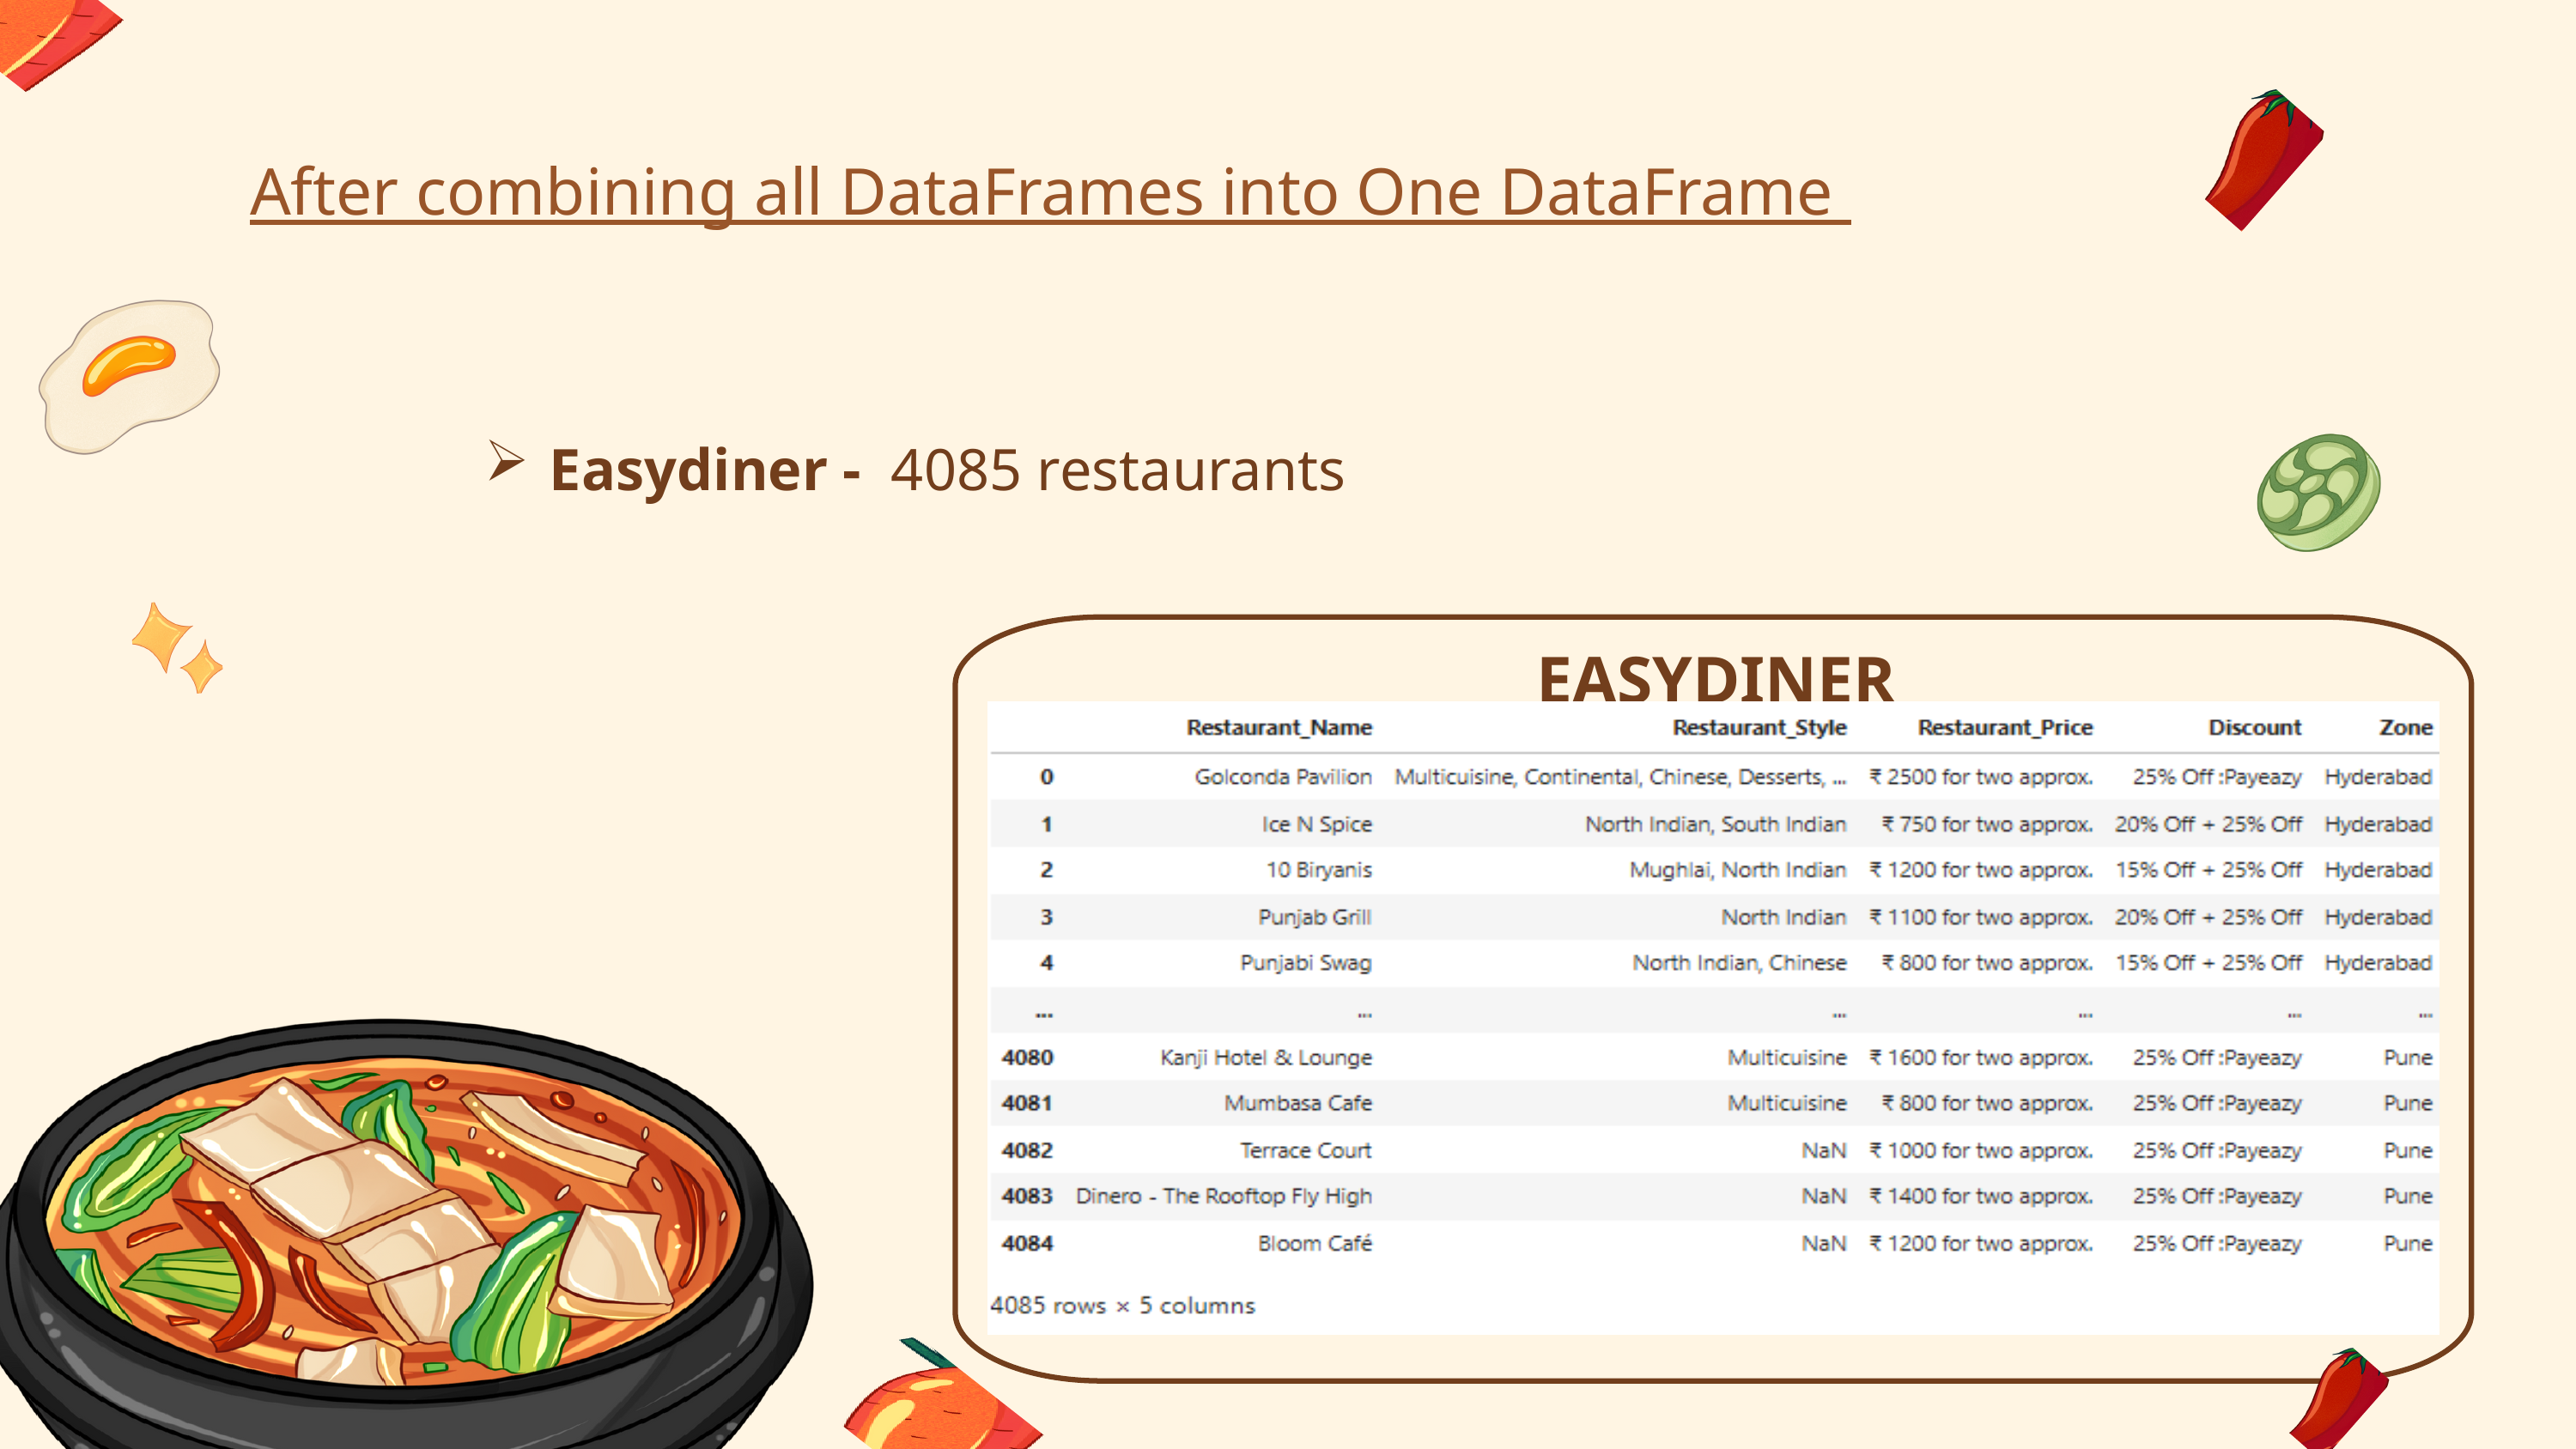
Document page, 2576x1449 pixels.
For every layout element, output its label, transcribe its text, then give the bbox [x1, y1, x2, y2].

text_box [2257, 433, 2381, 552]
text_box [0, 1018, 816, 1449]
text_box Easydiner - 4085 restaurants [471, 427, 1822, 508]
text_box EASYDINER [1523, 633, 2196, 699]
text_box After combining all DataFrames into One DataFrame [190, 67, 1911, 234]
text_box [0, 0, 191, 165]
text_box [816, 1300, 1062, 1449]
text_box [128, 596, 226, 700]
picture [987, 701, 2439, 1335]
text_box [2161, 64, 2328, 232]
text_box [2263, 1344, 2392, 1449]
text_box [955, 616, 2472, 1381]
text_box [38, 300, 221, 456]
